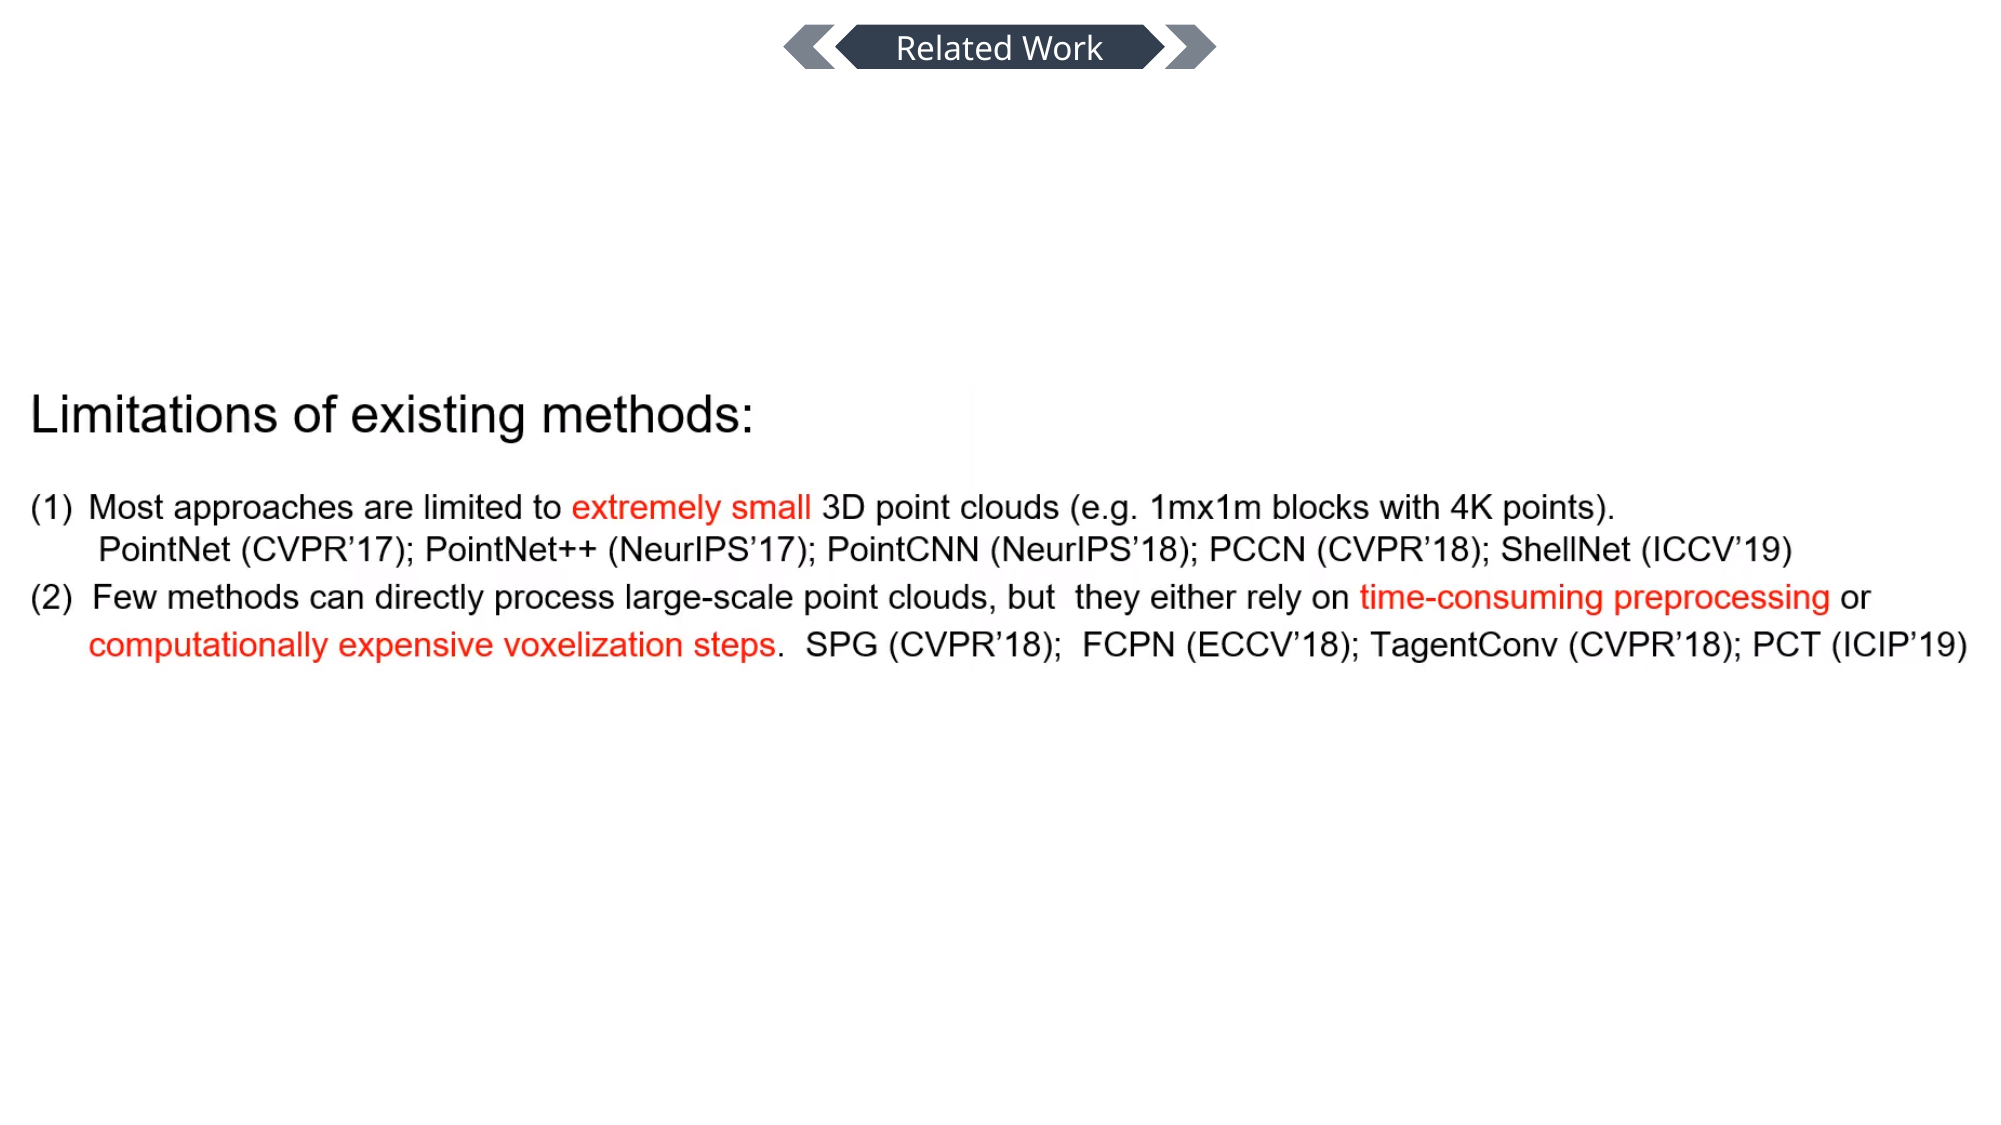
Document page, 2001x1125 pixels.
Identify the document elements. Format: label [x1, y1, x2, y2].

text_box [783, 24, 1217, 69]
picture [28, 385, 1972, 677]
